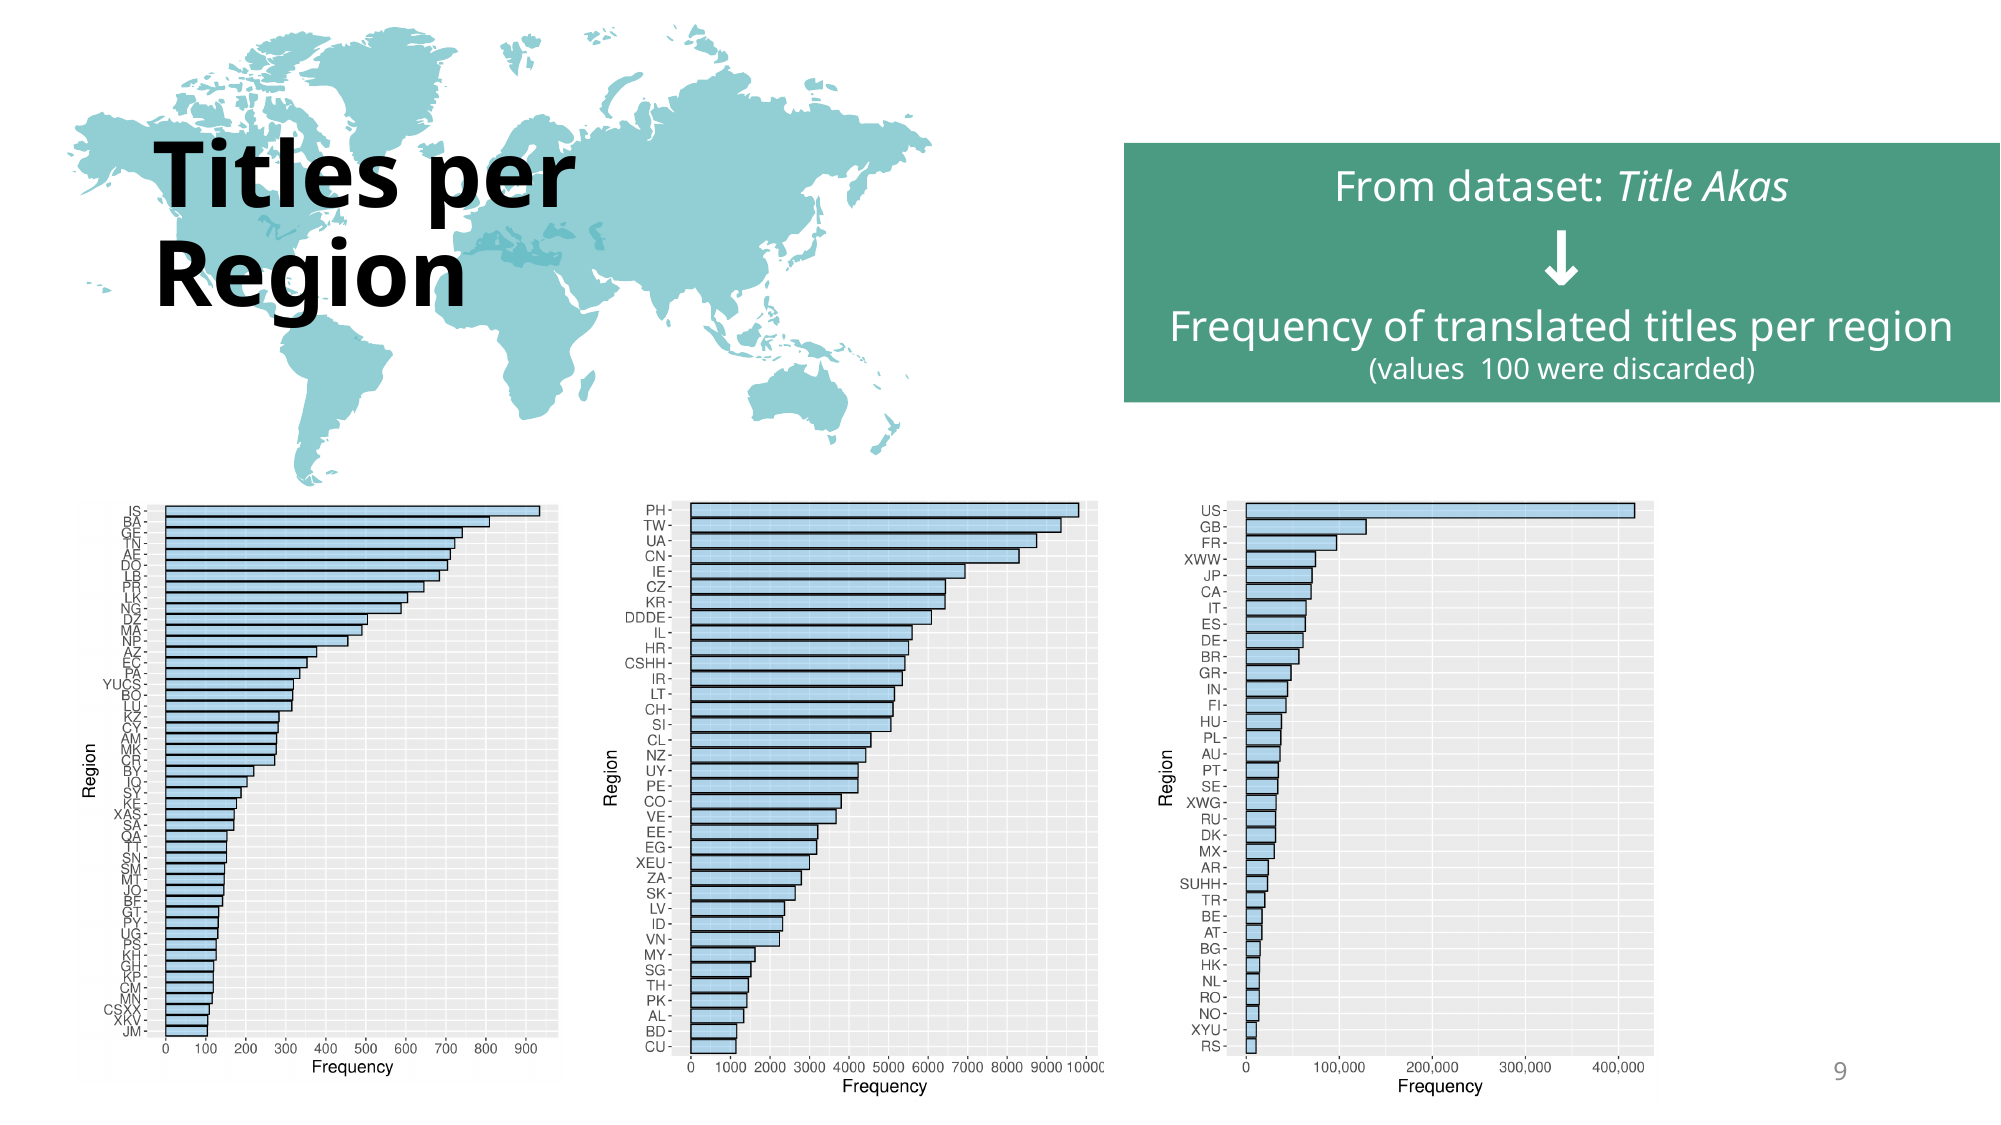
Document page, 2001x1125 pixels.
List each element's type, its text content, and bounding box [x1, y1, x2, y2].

picture [76, 498, 564, 1083]
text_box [67, 24, 933, 487]
picture [1152, 494, 1660, 1103]
picture [597, 494, 1104, 1103]
slide_number 9 [1660, 1042, 1863, 1103]
